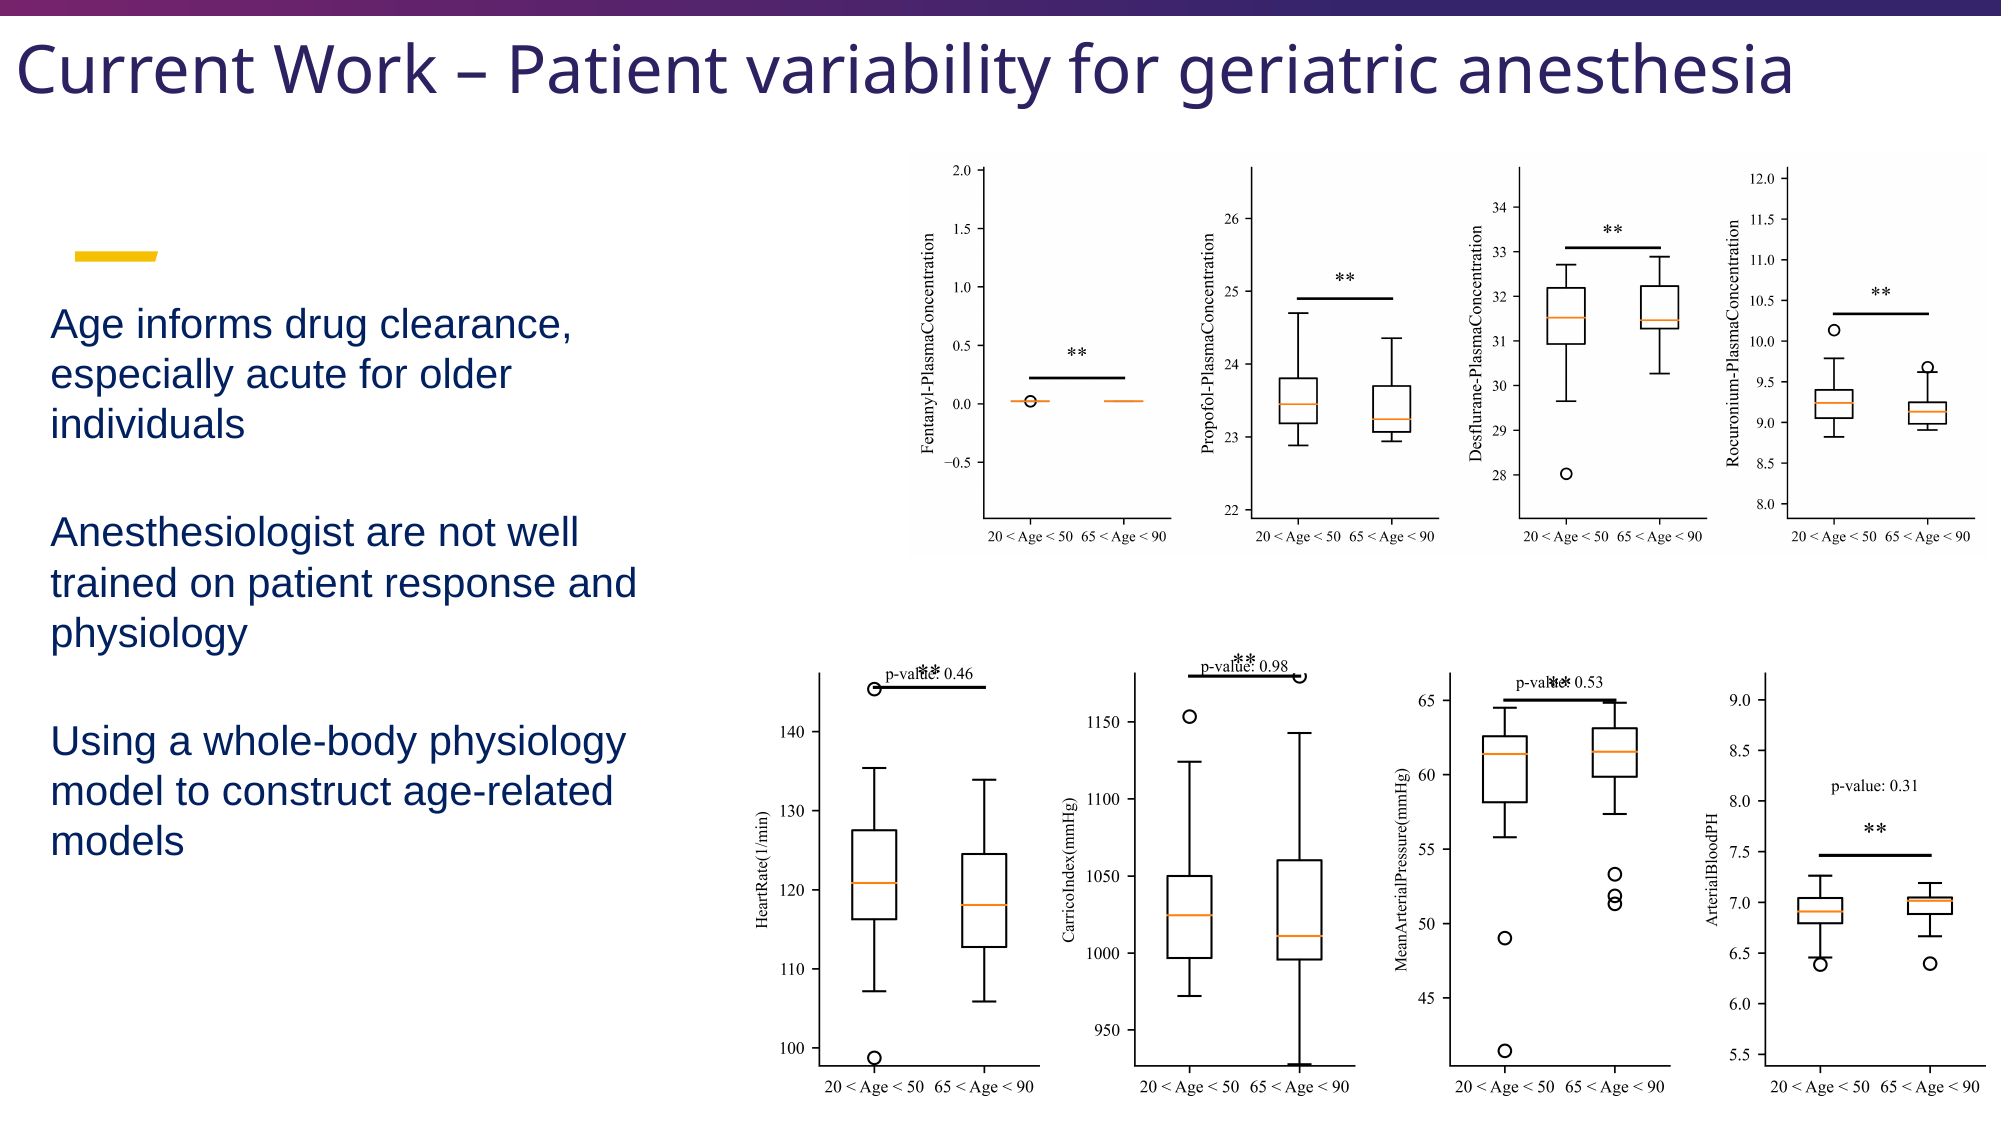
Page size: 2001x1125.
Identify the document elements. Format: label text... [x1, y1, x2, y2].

picture [908, 152, 1987, 557]
picture [739, 638, 2000, 1111]
text_box Age informs drug clearance, especially acute for older individuals Anesthesiologist are not well trained on patient response and physiology Using a whole-body physiology model to construct age-related models [35, 289, 685, 1125]
title Current Work – Patient variability for geriatric anesthesia [0, 28, 1873, 172]
